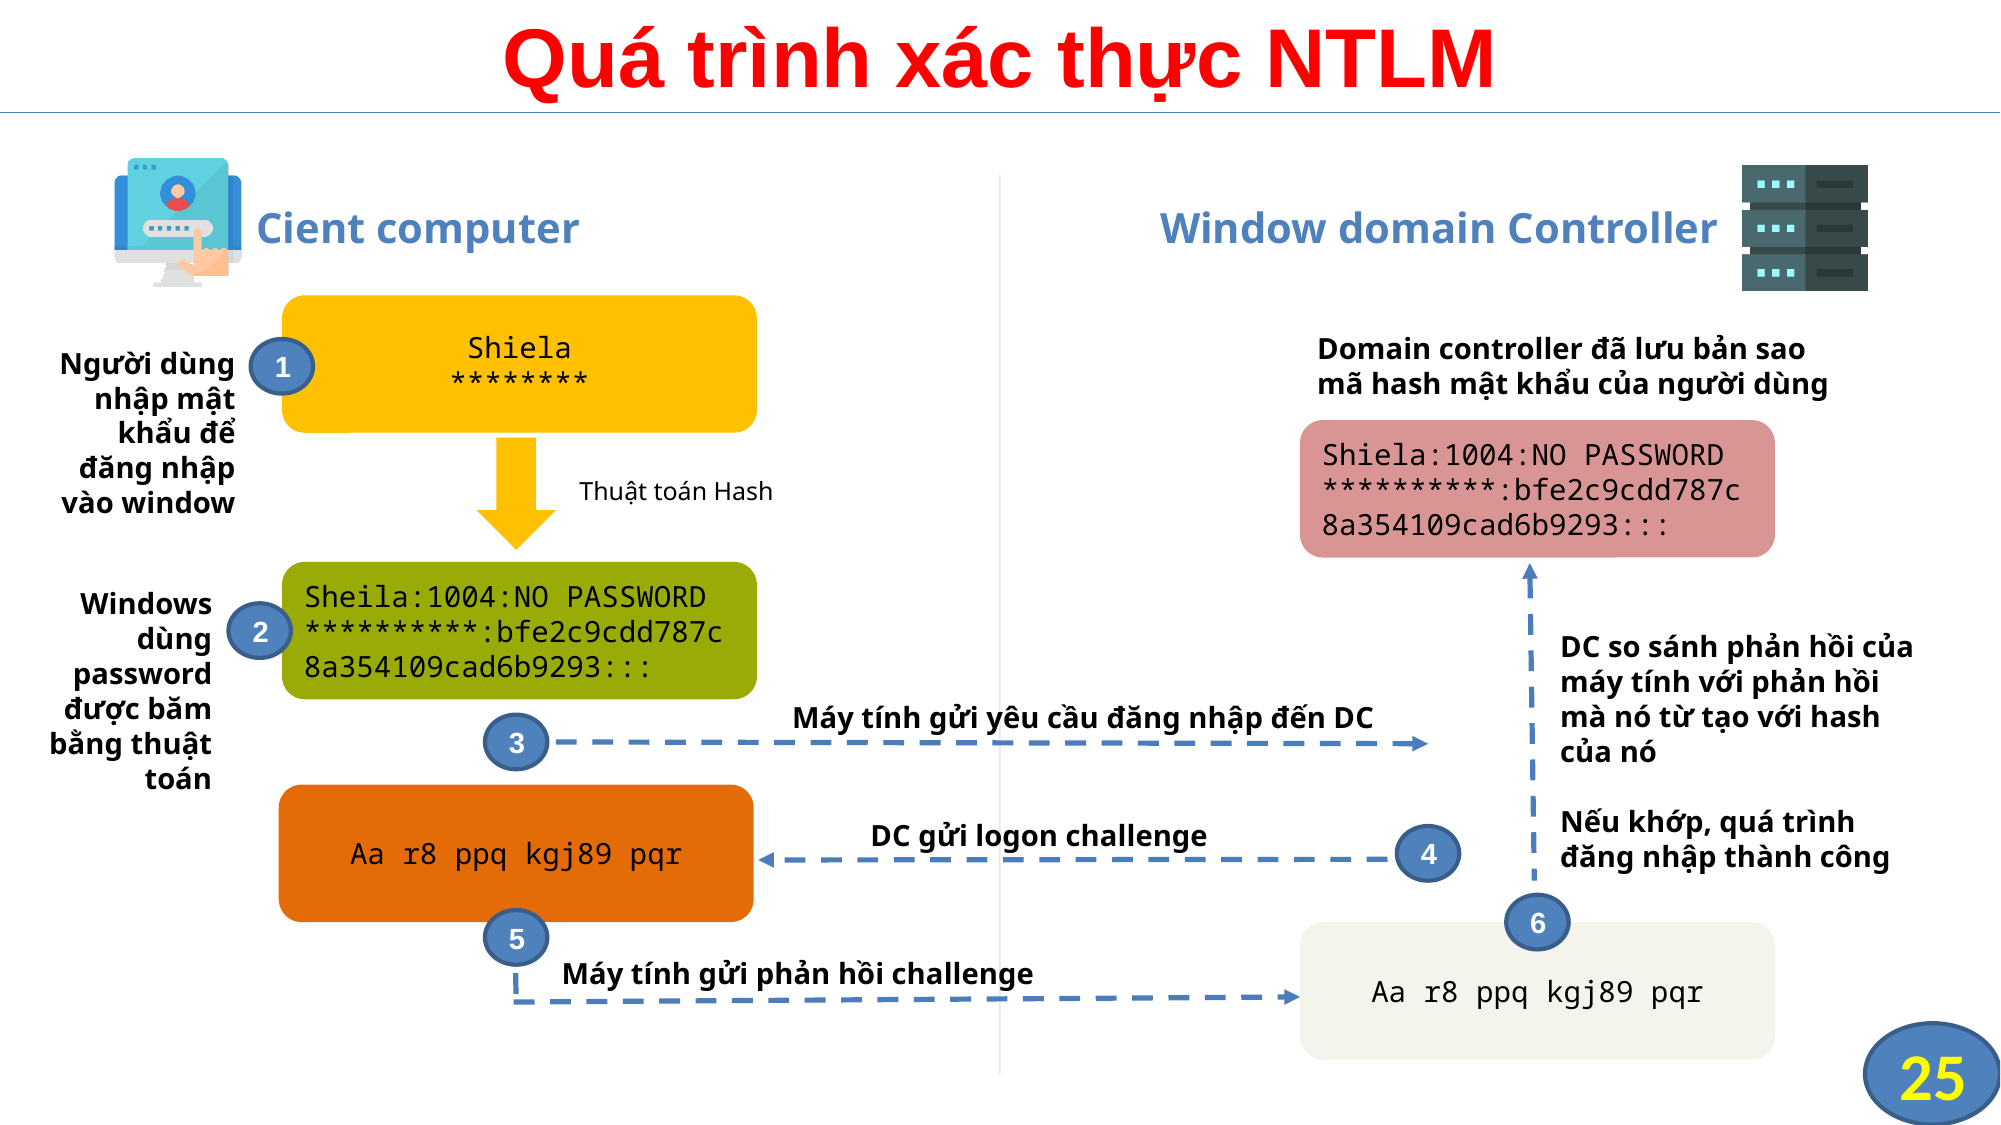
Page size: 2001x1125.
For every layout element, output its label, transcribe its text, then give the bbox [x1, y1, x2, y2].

text_box DC gửi logon challenge [1004, 810, 1260, 857]
text_box Máy tính gửi yêu cầu đăng nhập đến DC [777, 691, 995, 740]
text_box Windows dùng password được băm bằng thuật toán [0, 578, 228, 803]
text_box Shiela ******** [281, 295, 757, 433]
text_box 4 [1396, 826, 1460, 881]
text_box Máy tính gửi phản hồi challenge [546, 948, 995, 995]
text_box DC gửi logon challenge [855, 810, 995, 857]
text_box [476, 437, 557, 550]
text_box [521, 996, 1301, 1003]
text_box 3 [484, 714, 548, 770]
text_box Người dùng nhập mật khẩu để đăng nhập vào window [22, 337, 251, 528]
text_box Domain controller đã lưu bản sao mã hash mật khẩu của người dùng [1302, 322, 1867, 408]
title Quá trình xác thực NTLM [0, 0, 2000, 113]
text_box Shiela:1004:NO PASSWORD **********:bfe2c9cdd787c8a354109cad6b9293::: [1299, 420, 1775, 558]
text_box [1529, 562, 1535, 881]
text_box DC so sánh phản hồi của máy tính với phản hồi mà nó từ tạo với hash của nó Nếu khớp, quá trình đăng nhập thành công [1545, 621, 1941, 881]
slide_number 25 [1866, 1023, 2000, 1125]
text_box Window domain Controller [1145, 194, 1737, 260]
text_box Aa r8 ppq kgj89 pqr [278, 784, 754, 923]
text_box Thuật toán Hash [564, 467, 809, 513]
text_box 1 [251, 338, 314, 394]
text_box Sheila:1004:NO PASSWORD **********:bfe2c9cdd787c8a354109cad6b9293::: [281, 561, 757, 700]
picture [113, 158, 242, 287]
text_box Máy tính gửi phản hồi challenge [1004, 948, 1260, 995]
text_box 5 [484, 910, 548, 965]
text_box 6 [1506, 894, 1569, 950]
text_box Cient computer [246, 194, 629, 260]
text_box Aa r8 ppq kgj89 pqr [1299, 922, 1775, 1060]
text_box 2 [228, 603, 291, 658]
text_box Máy tính gửi yêu cầu đăng nhập đến DC [1004, 691, 1444, 742]
picture [1742, 165, 1869, 292]
